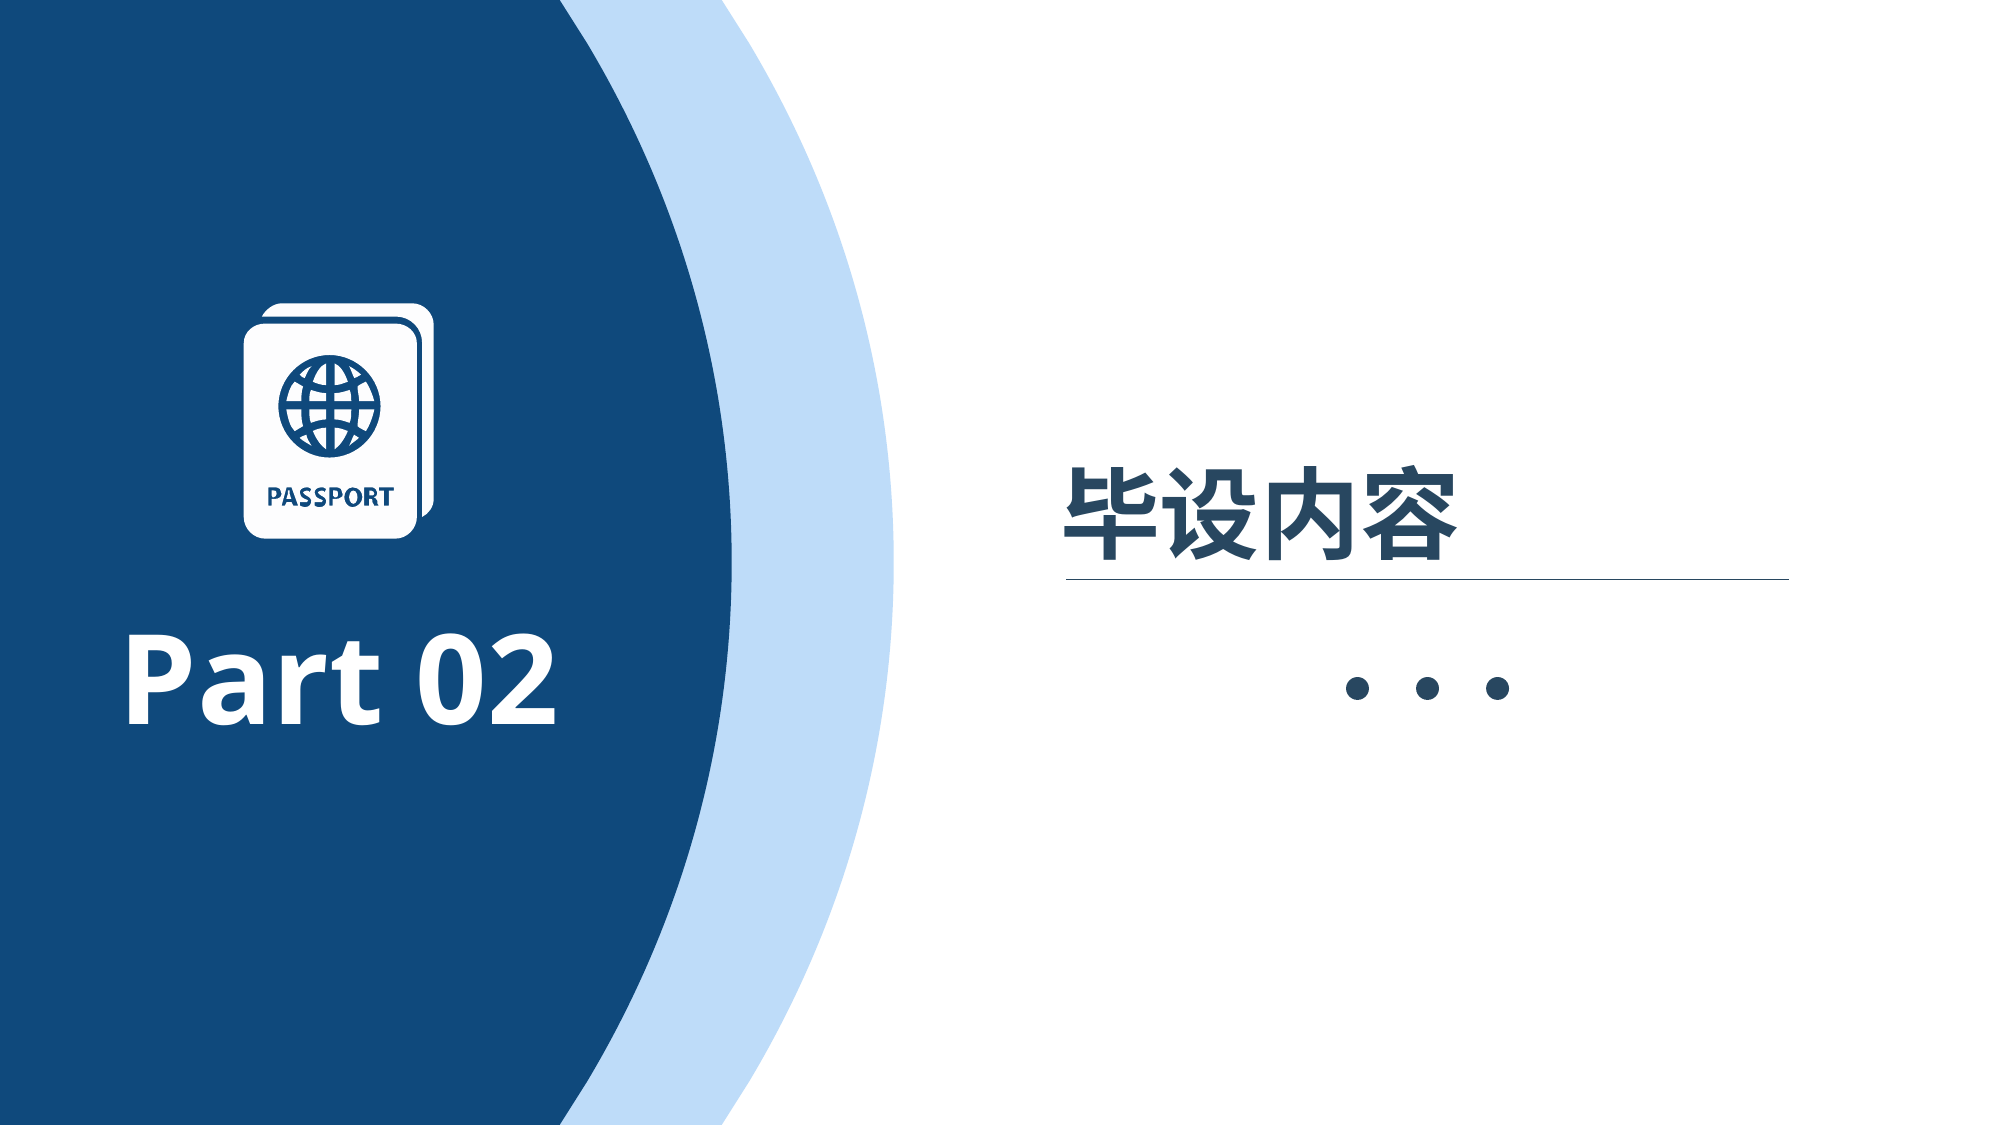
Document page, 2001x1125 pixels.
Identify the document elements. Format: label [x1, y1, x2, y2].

text_box [1346, 676, 1510, 700]
text_box [0, 115, 1010, 1010]
text_box [1045, 443, 1810, 636]
text_box [243, 303, 434, 539]
